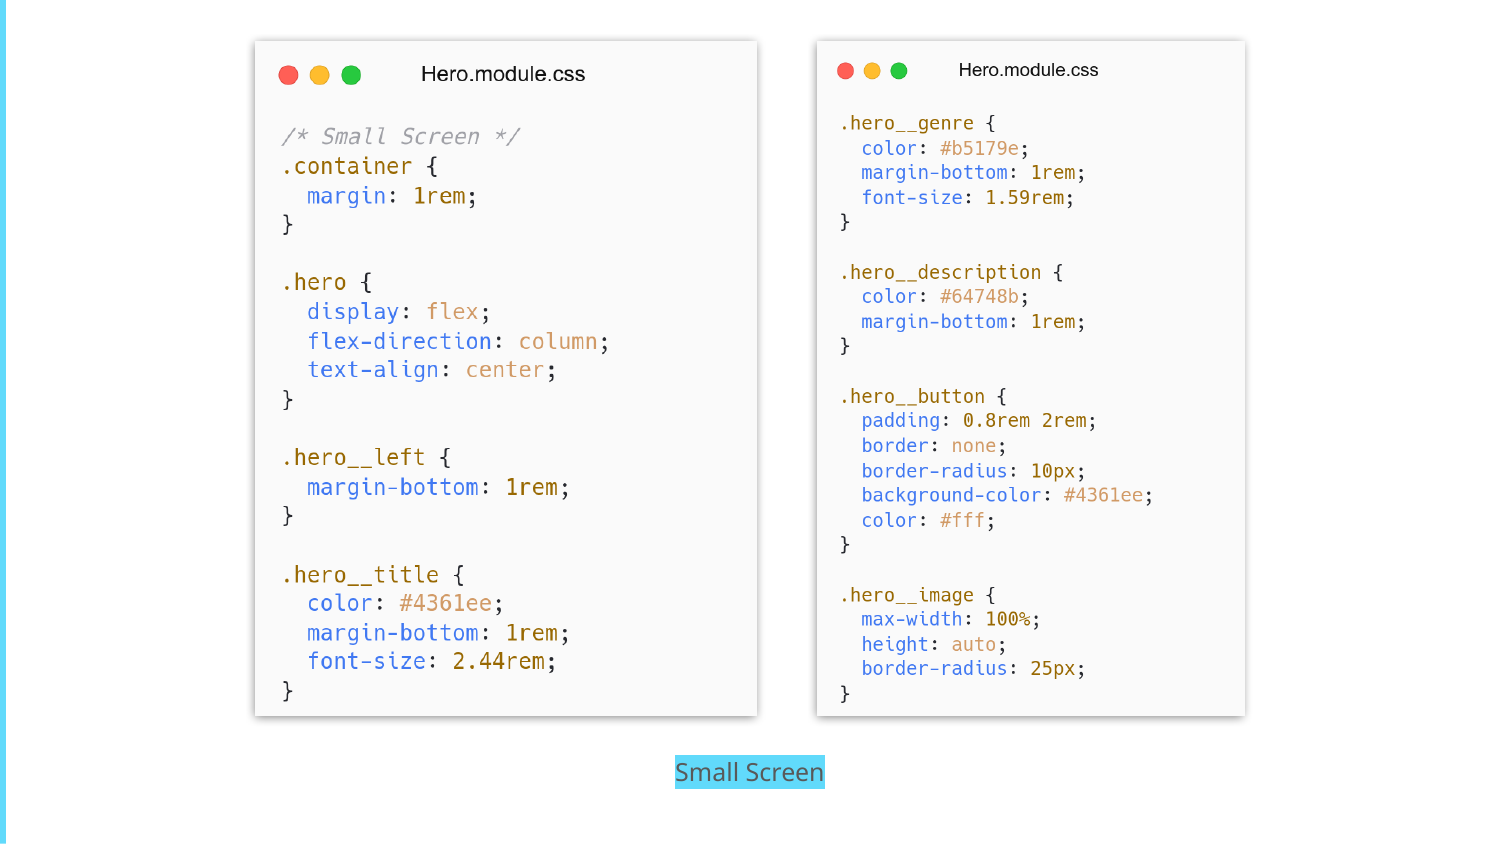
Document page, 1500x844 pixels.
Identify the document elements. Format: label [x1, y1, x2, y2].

text_box [255, 40, 1245, 803]
text_box [0, 0, 6, 844]
